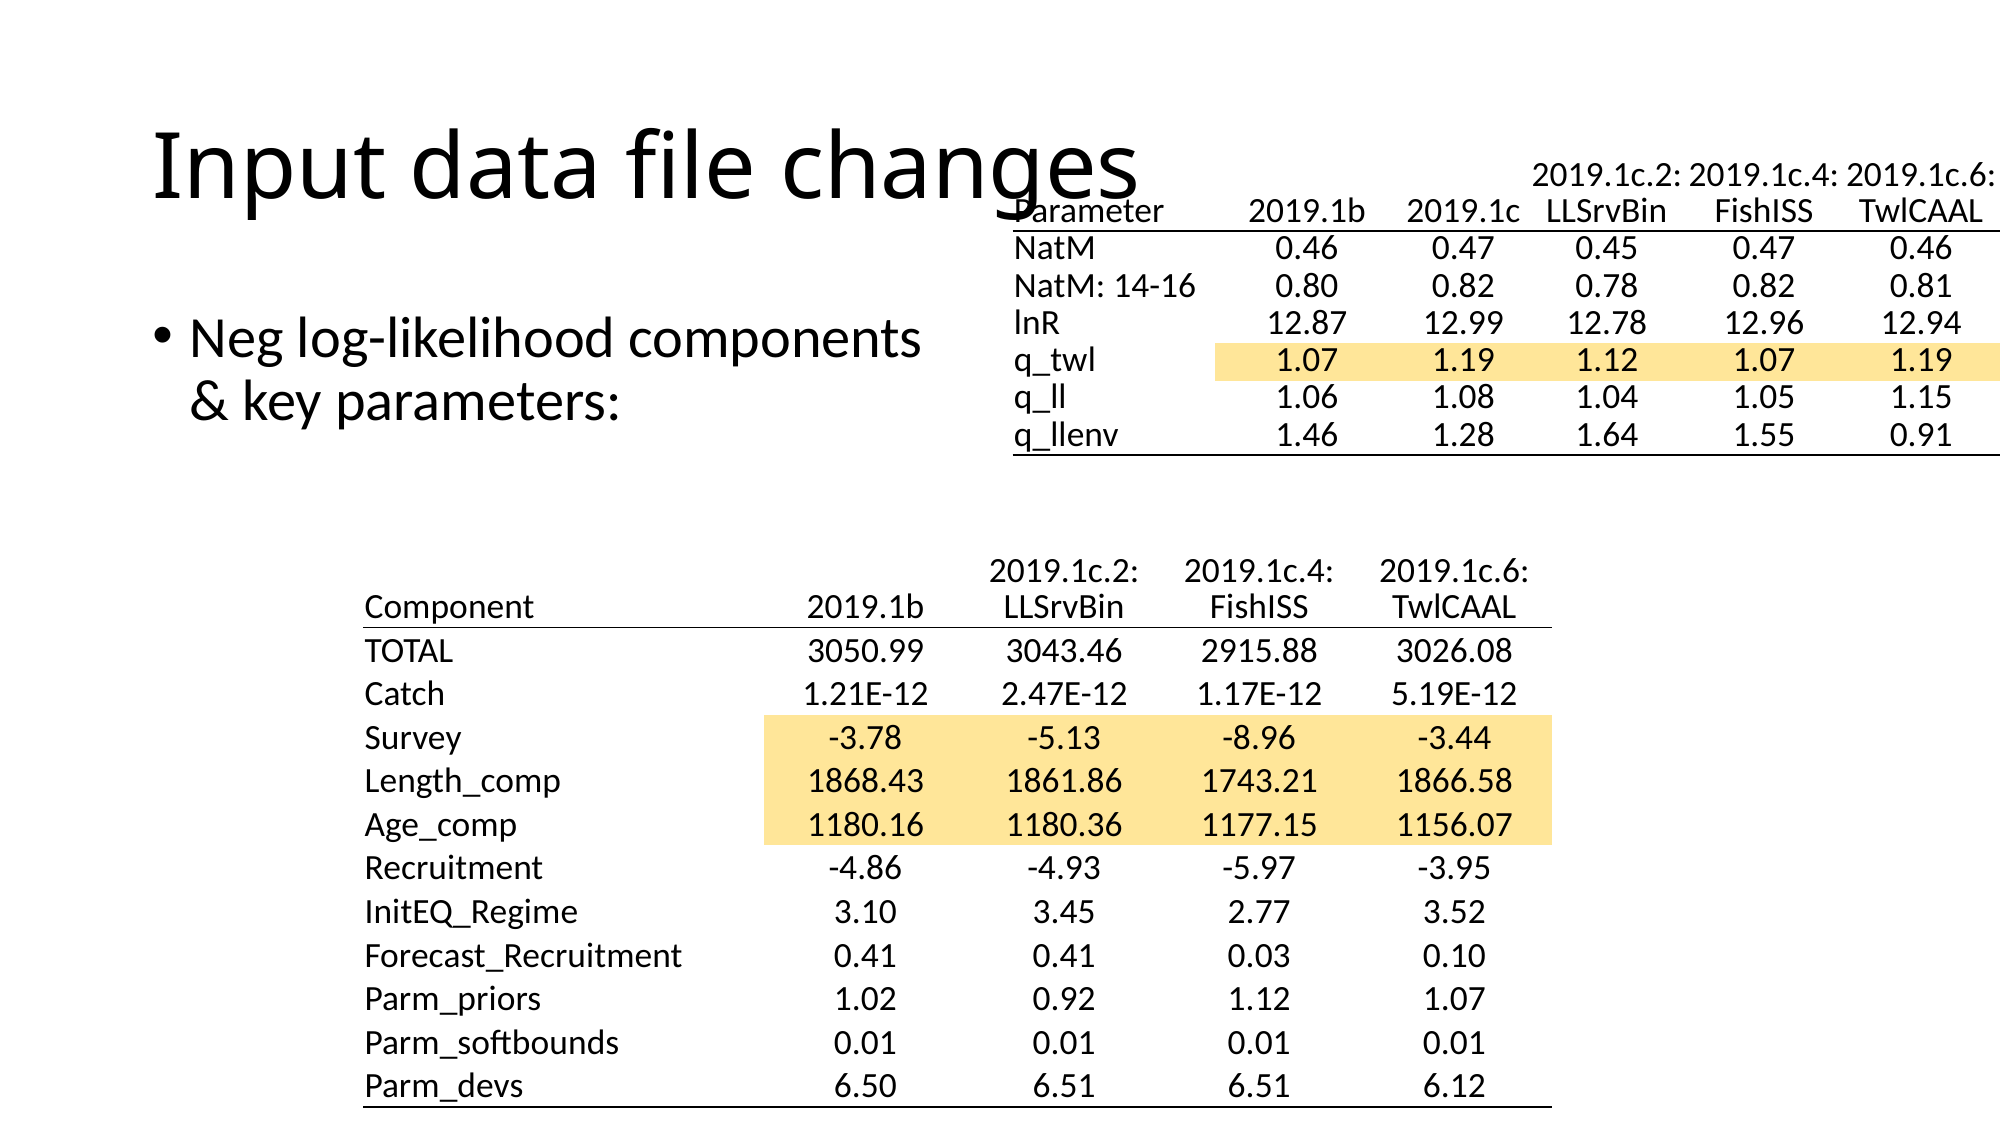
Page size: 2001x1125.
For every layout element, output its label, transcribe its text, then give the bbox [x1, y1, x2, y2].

table_cell 1866.58 [1357, 758, 1552, 802]
table_cell 0.46 [1843, 232, 2000, 269]
table_cell 0.46 [1215, 232, 1398, 269]
table_cell 0.92 [967, 976, 1162, 1020]
table_cell -4.86 [764, 845, 967, 889]
table_cell 1868.43 [764, 758, 967, 802]
table_cell Parm_priors [363, 976, 764, 1020]
table_cell 12.87 [1215, 306, 1398, 343]
table_cell 12.99 [1398, 306, 1528, 343]
table_cell 3043.46 [967, 628, 1162, 671]
table_cell 3.52 [1357, 889, 1552, 933]
table_cell 3.10 [764, 889, 967, 933]
table_cell 1.06 [1215, 381, 1398, 418]
table_cell 0.01 [1357, 1020, 1552, 1063]
table_cell 1.17E-12 [1162, 671, 1357, 715]
table_cell 3.45 [967, 889, 1162, 933]
table_cell -5.13 [967, 715, 1162, 758]
table_header 2019.1c.6: TwlCAAL [1357, 542, 1552, 627]
table_cell NatM [1013, 232, 1215, 269]
table_cell 0.01 [764, 1020, 967, 1063]
title Input data file changes [137, 59, 1863, 278]
table_cell 0.01 [967, 1020, 1162, 1063]
table_cell 1.46 [1215, 418, 1398, 454]
table_header 2019.1b [764, 542, 967, 627]
table_cell Forecast_Recruitment [363, 933, 764, 976]
table_cell Age_comp [363, 802, 764, 845]
table_cell 0.41 [764, 933, 967, 976]
table_cell 6.51 [1162, 1063, 1357, 1106]
table_cell lnR [1013, 306, 1215, 343]
table_cell 6.50 [764, 1063, 967, 1106]
table_cell 1.19 [1843, 343, 2000, 381]
table_cell 12.78 [1528, 306, 1685, 343]
table_cell 1.28 [1398, 418, 1528, 454]
table_cell 2.47E-12 [967, 671, 1162, 715]
table_cell 1180.36 [967, 802, 1162, 845]
table_cell 0.41 [967, 933, 1162, 976]
table_cell q_twl [1013, 343, 1215, 381]
table_header 2019.1c.4: FishISS [1685, 158, 1843, 230]
table_cell 0.03 [1162, 933, 1357, 976]
table_cell Parm_devs [363, 1063, 764, 1106]
table_cell 1.12 [1162, 976, 1357, 1020]
table_cell -3.44 [1357, 715, 1552, 758]
table_cell 2915.88 [1162, 628, 1357, 671]
table_cell 1743.21 [1162, 758, 1357, 802]
table_cell TOTAL [363, 628, 764, 671]
table_cell 0.91 [1843, 418, 2000, 454]
table_header 2019.1c.6: TwlCAAL [1843, 158, 2000, 230]
table_cell NatM: 14-16 [1013, 269, 1215, 306]
table_cell 1861.86 [967, 758, 1162, 802]
table_cell q_llenv [1013, 418, 1215, 454]
table_cell 1.07 [1215, 343, 1398, 381]
table_cell 0.10 [1357, 933, 1552, 976]
table_header 2019.1b [1215, 158, 1398, 230]
table_cell 1177.15 [1162, 802, 1357, 845]
table_header 2019.1c [1398, 158, 1528, 230]
table_cell 1.05 [1685, 381, 1843, 418]
table_cell 1156.07 [1357, 802, 1552, 845]
table_header 2019.1c.2: LLSrvBin [967, 542, 1162, 627]
table_cell 0.01 [1162, 1020, 1357, 1063]
table_cell 0.78 [1528, 269, 1685, 306]
table_cell q_ll [1013, 381, 1215, 418]
table_cell 1.04 [1528, 381, 1685, 418]
table_cell 1.21E-12 [764, 671, 967, 715]
table_cell 0.47 [1398, 232, 1528, 269]
table_cell Length_comp [363, 758, 764, 802]
table_cell 1.19 [1398, 343, 1528, 381]
table_cell InitEQ_Regime [363, 889, 764, 933]
table_cell 6.51 [967, 1063, 1162, 1106]
table_header Parameter [1013, 158, 1215, 230]
table_cell 0.82 [1398, 269, 1528, 306]
table_header 2019.1c.2: LLSrvBin [1528, 158, 1685, 230]
table_cell 0.47 [1685, 232, 1843, 269]
table_cell 1.15 [1843, 381, 2000, 418]
table_cell 1180.16 [764, 802, 967, 845]
table_cell -3.78 [764, 715, 967, 758]
table_cell 0.82 [1685, 269, 1843, 306]
table_cell 1.12 [1528, 343, 1685, 381]
table_header 2019.1c.4: FishISS [1162, 542, 1357, 627]
table_cell 1.55 [1685, 418, 1843, 454]
table_cell 1.08 [1398, 381, 1528, 418]
table_cell -8.96 [1162, 715, 1357, 758]
table_cell 12.96 [1685, 306, 1843, 343]
table_cell Catch [363, 671, 764, 715]
list Neg log-likelihood components & key parameters: [137, 299, 974, 1014]
table_cell 1.07 [1357, 976, 1552, 1020]
table_cell Recruitment [363, 845, 764, 889]
table_cell Survey [363, 715, 764, 758]
table_cell 1.07 [1685, 343, 1843, 381]
table_cell 2.77 [1162, 889, 1357, 933]
table_cell 0.80 [1215, 269, 1398, 306]
table_cell -4.93 [967, 845, 1162, 889]
table_cell 0.45 [1528, 232, 1685, 269]
table_cell -5.97 [1162, 845, 1357, 889]
table_cell 1.64 [1528, 418, 1685, 454]
table_header Component [363, 542, 764, 627]
table_cell 0.81 [1843, 269, 2000, 306]
table_cell 6.12 [1357, 1063, 1552, 1106]
table_cell 12.94 [1843, 306, 2000, 343]
table_cell -3.95 [1357, 845, 1552, 889]
table_cell Parm_softbounds [363, 1020, 764, 1063]
table_cell 5.19E-12 [1357, 671, 1552, 715]
table_cell 1.02 [764, 976, 967, 1020]
table_cell 3026.08 [1357, 628, 1552, 671]
table_cell 3050.99 [764, 628, 967, 671]
